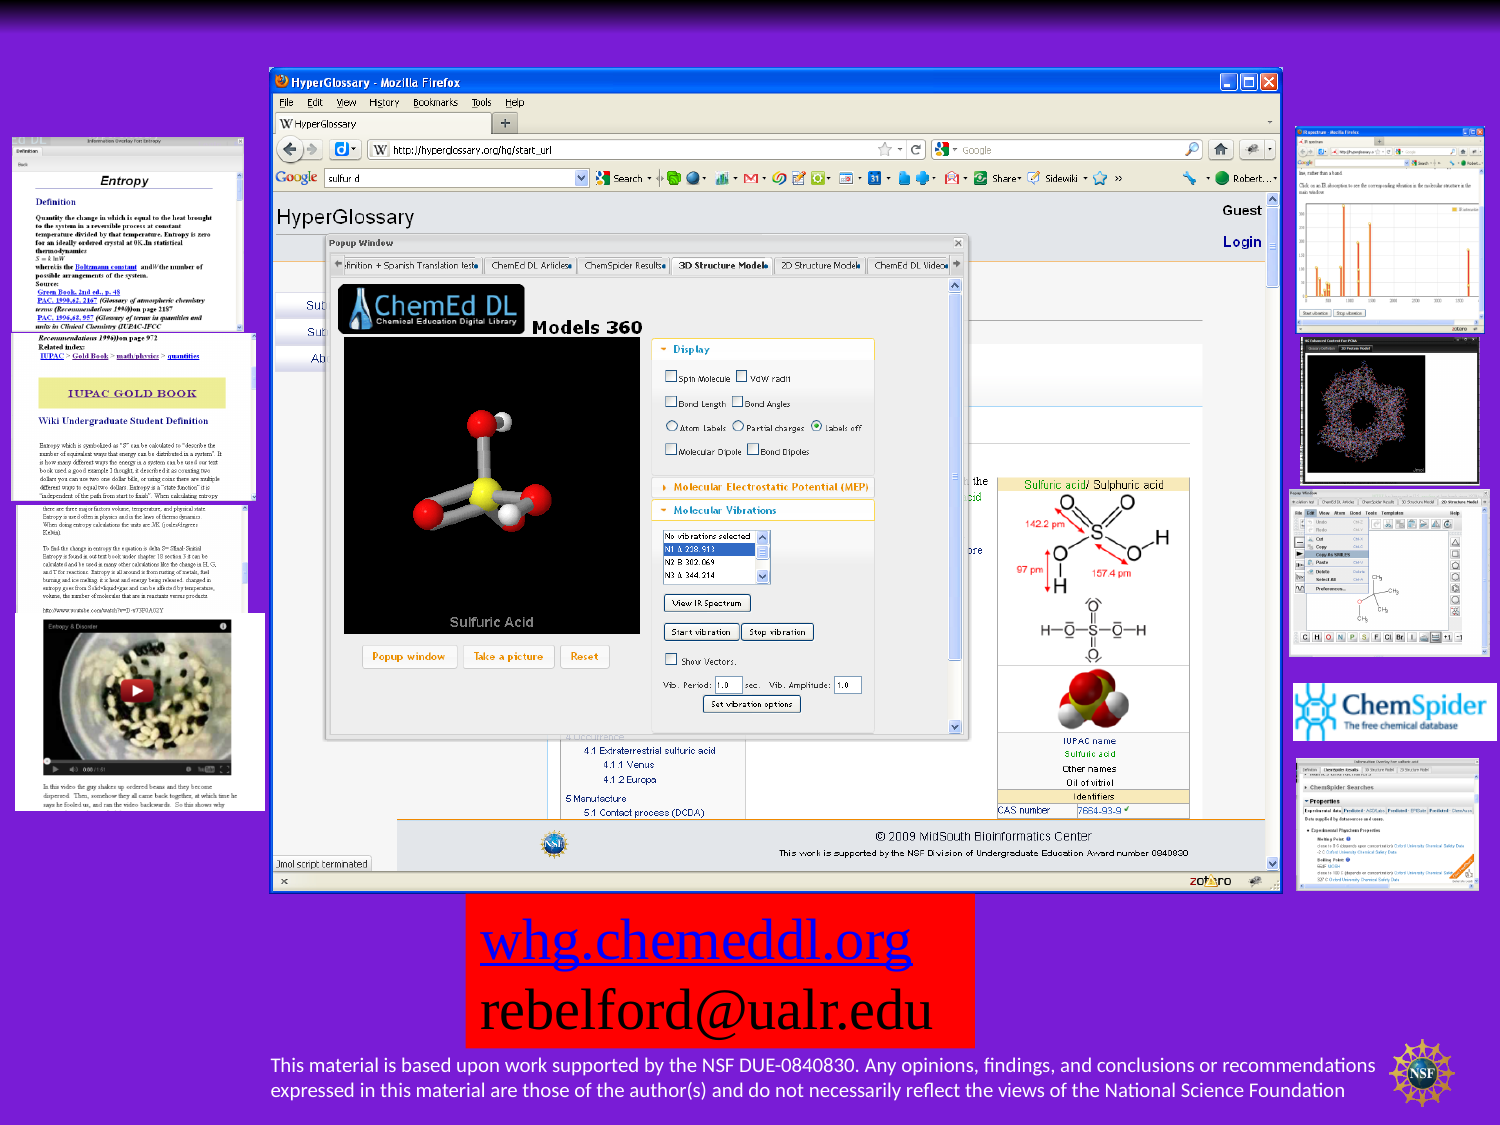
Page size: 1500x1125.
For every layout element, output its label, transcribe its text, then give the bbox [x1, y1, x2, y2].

picture [1299, 336, 1481, 486]
text_box This material is based upon work supported by the NSF DUE-0840830. Any opinions, findings, and conclusions or recommendations expressed in this material are those of the author(s) and do not necessarily reflect the views of the National Science Foundation [255, 1044, 1385, 1110]
picture [10, 137, 257, 502]
picture [1309, 683, 1497, 741]
picture [1294, 125, 1485, 334]
picture [15, 505, 265, 811]
picture [1295, 758, 1479, 891]
picture [269, 67, 1283, 894]
picture [1292, 683, 1308, 741]
text_box whg.chemeddl.org rebelford@ualr.edu [465, 902, 975, 1049]
picture [1389, 1038, 1456, 1107]
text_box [1289, 489, 1491, 657]
picture [1305, 701, 1326, 722]
